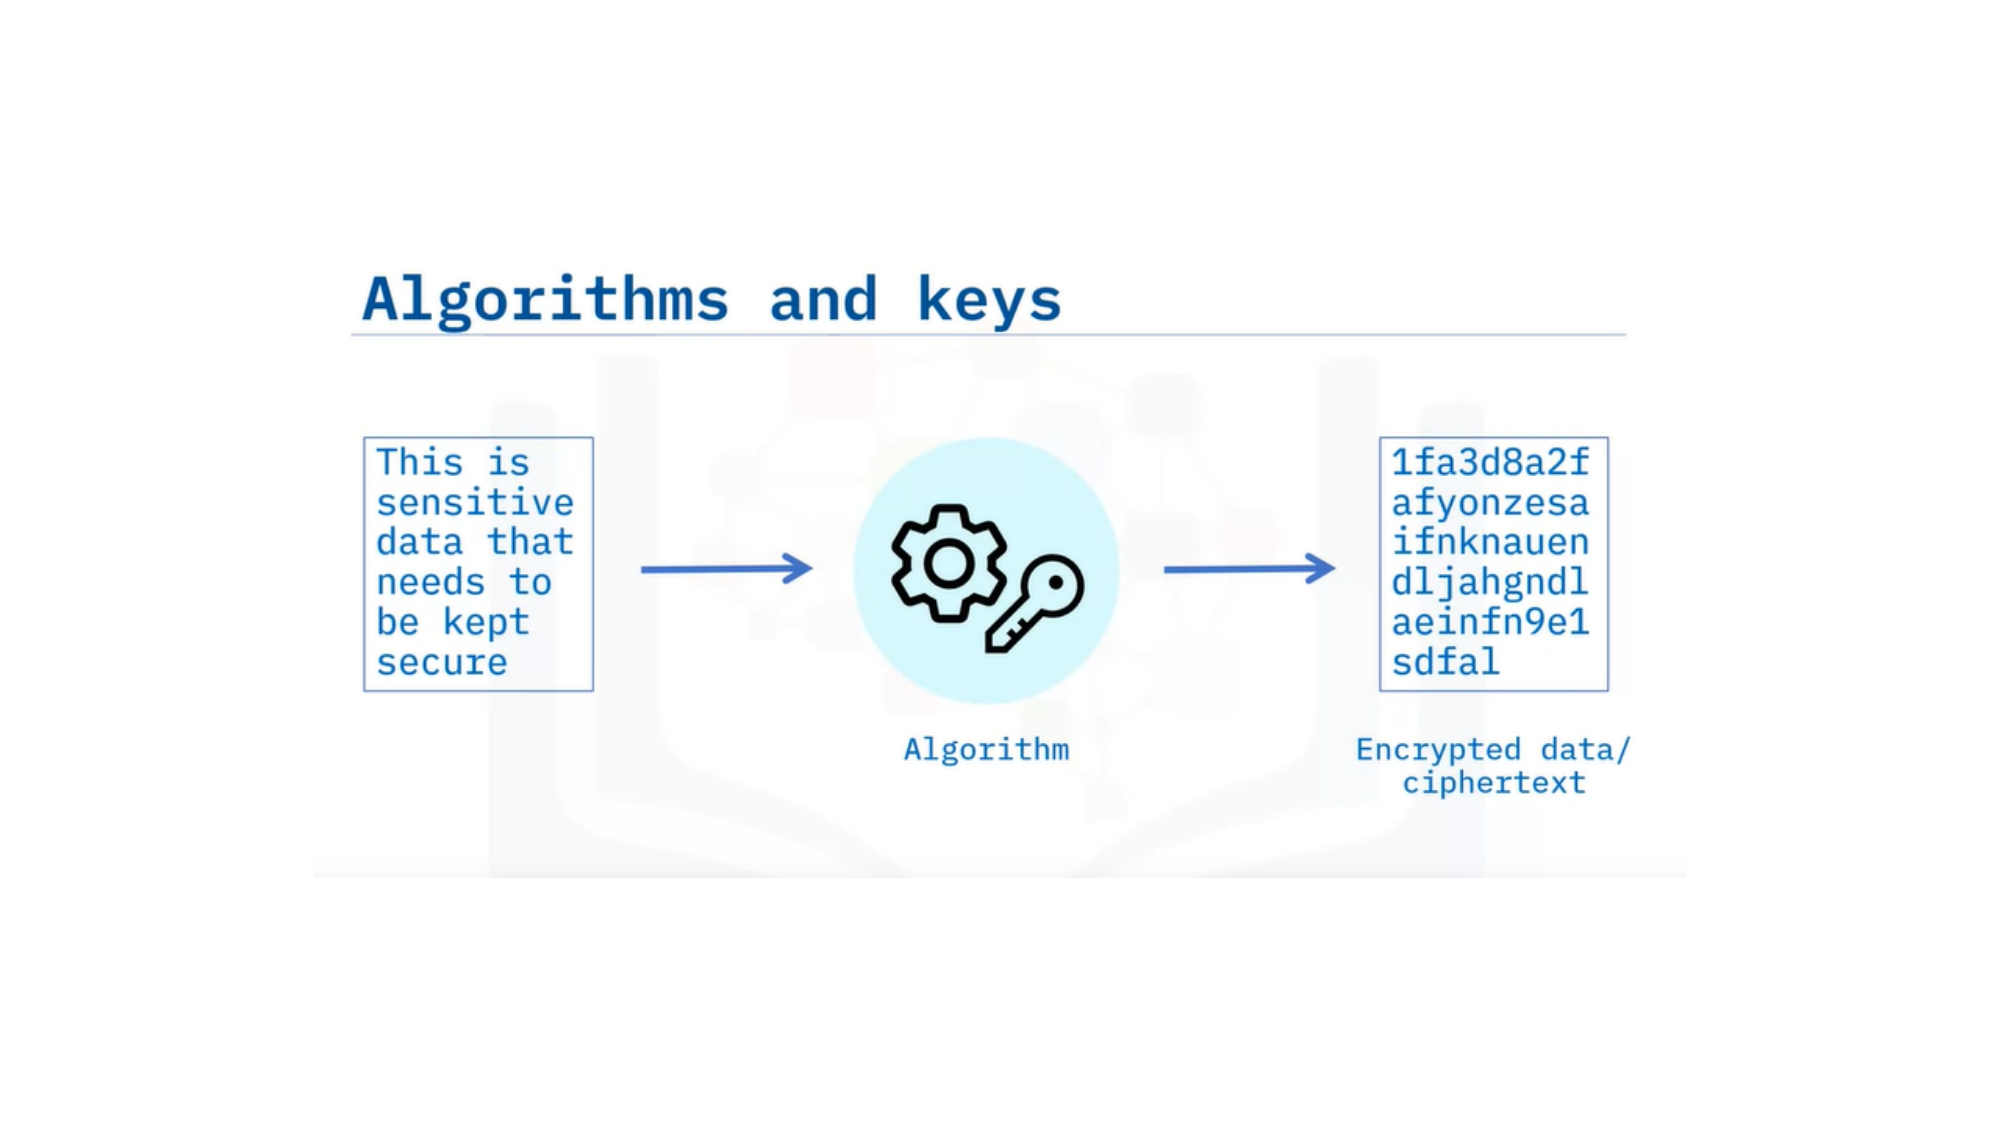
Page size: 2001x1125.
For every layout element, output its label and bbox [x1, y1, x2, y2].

picture [313, 246, 1687, 879]
